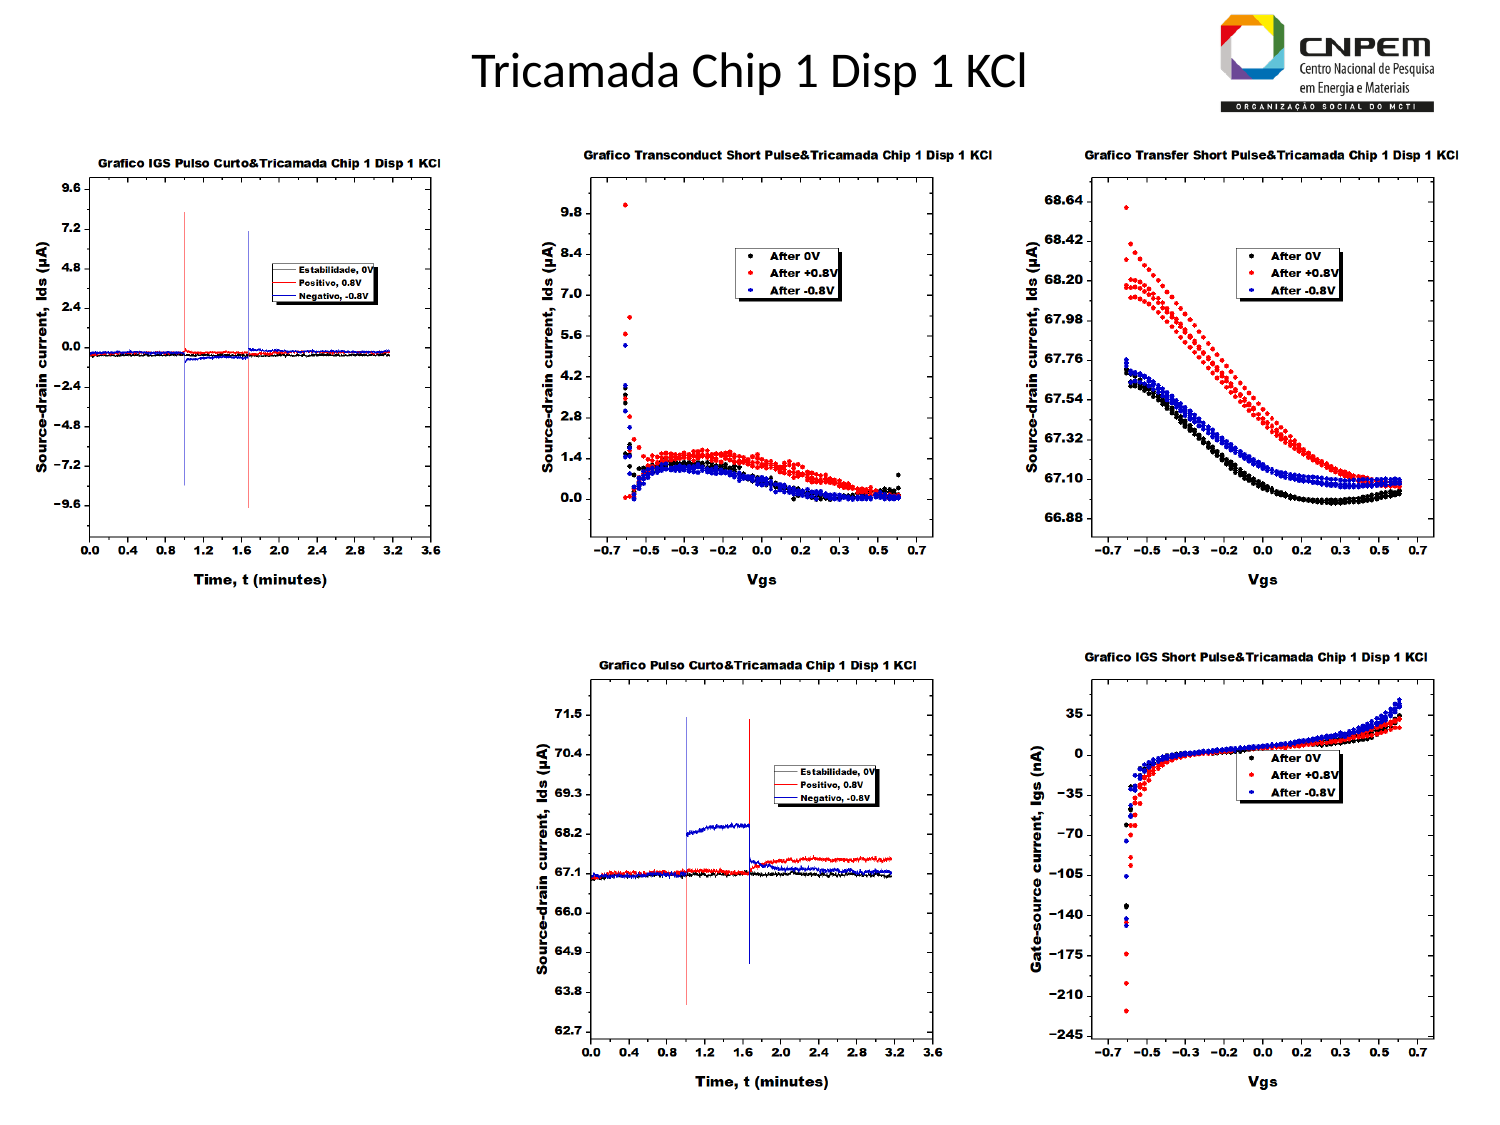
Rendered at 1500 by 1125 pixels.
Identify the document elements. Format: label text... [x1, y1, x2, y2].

picture [0, 1, 1500, 1122]
text_box Tricamada Chip 1 Disp 1 KCl [456, 29, 1044, 105]
